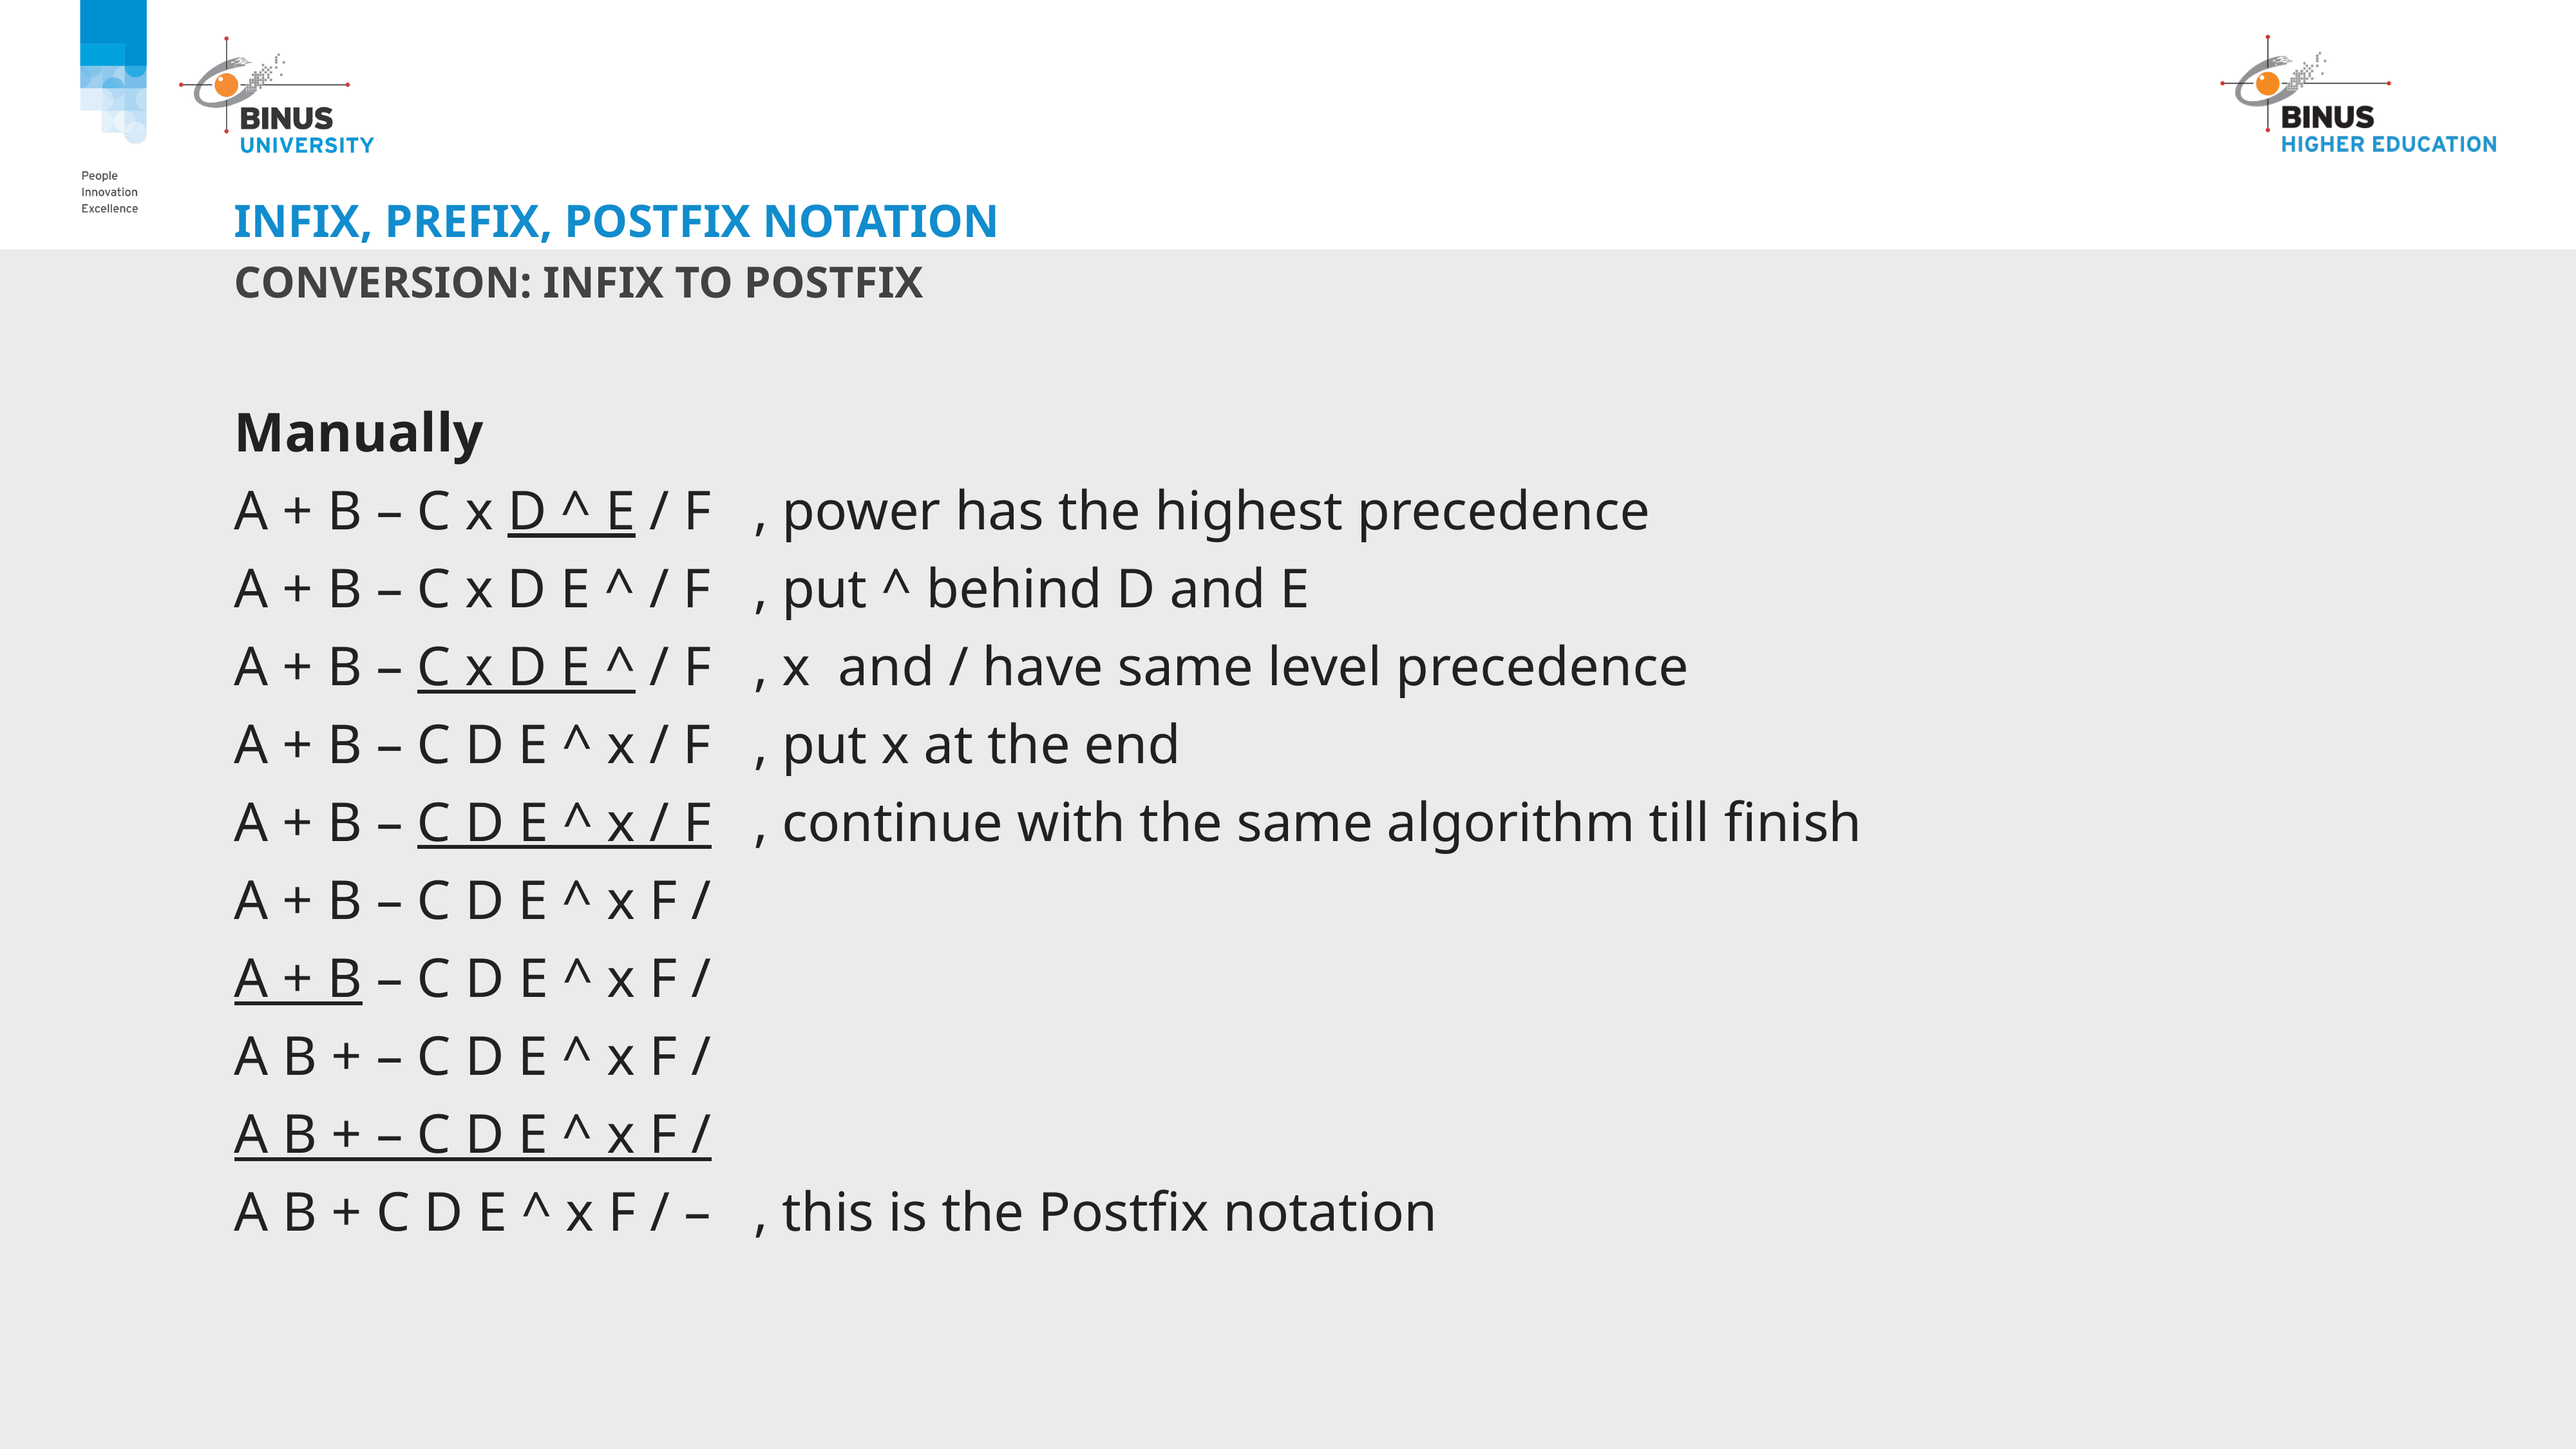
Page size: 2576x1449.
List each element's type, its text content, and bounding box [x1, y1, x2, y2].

picture [174, 25, 374, 161]
list Conversion: infix to postfix [228, 255, 1262, 341]
picture [81, 146, 146, 213]
list Manually A + B – C x D ^ E / F , power has the highest precedence A + B – C x D E ^ / F , put ^ behind D and E A + B – C x D E ^ / F , x and / have same level precedence A + B – C D E ^ x / F , put x at the end A + B – C D E ^ x / F , continue with the same algorithm till finish A + B – C D E ^ x F / A + B – C D E ^ x F / A B + – C D E ^ x F / A B + – C D E ^ x F / A B + C D E ^ x F / – , this is the Postfix notation [228, 392, 2269, 1252]
picture [80, 66, 147, 144]
picture [2199, 0, 2496, 156]
title Infix, prefix, postfix notation [228, 197, 1784, 252]
